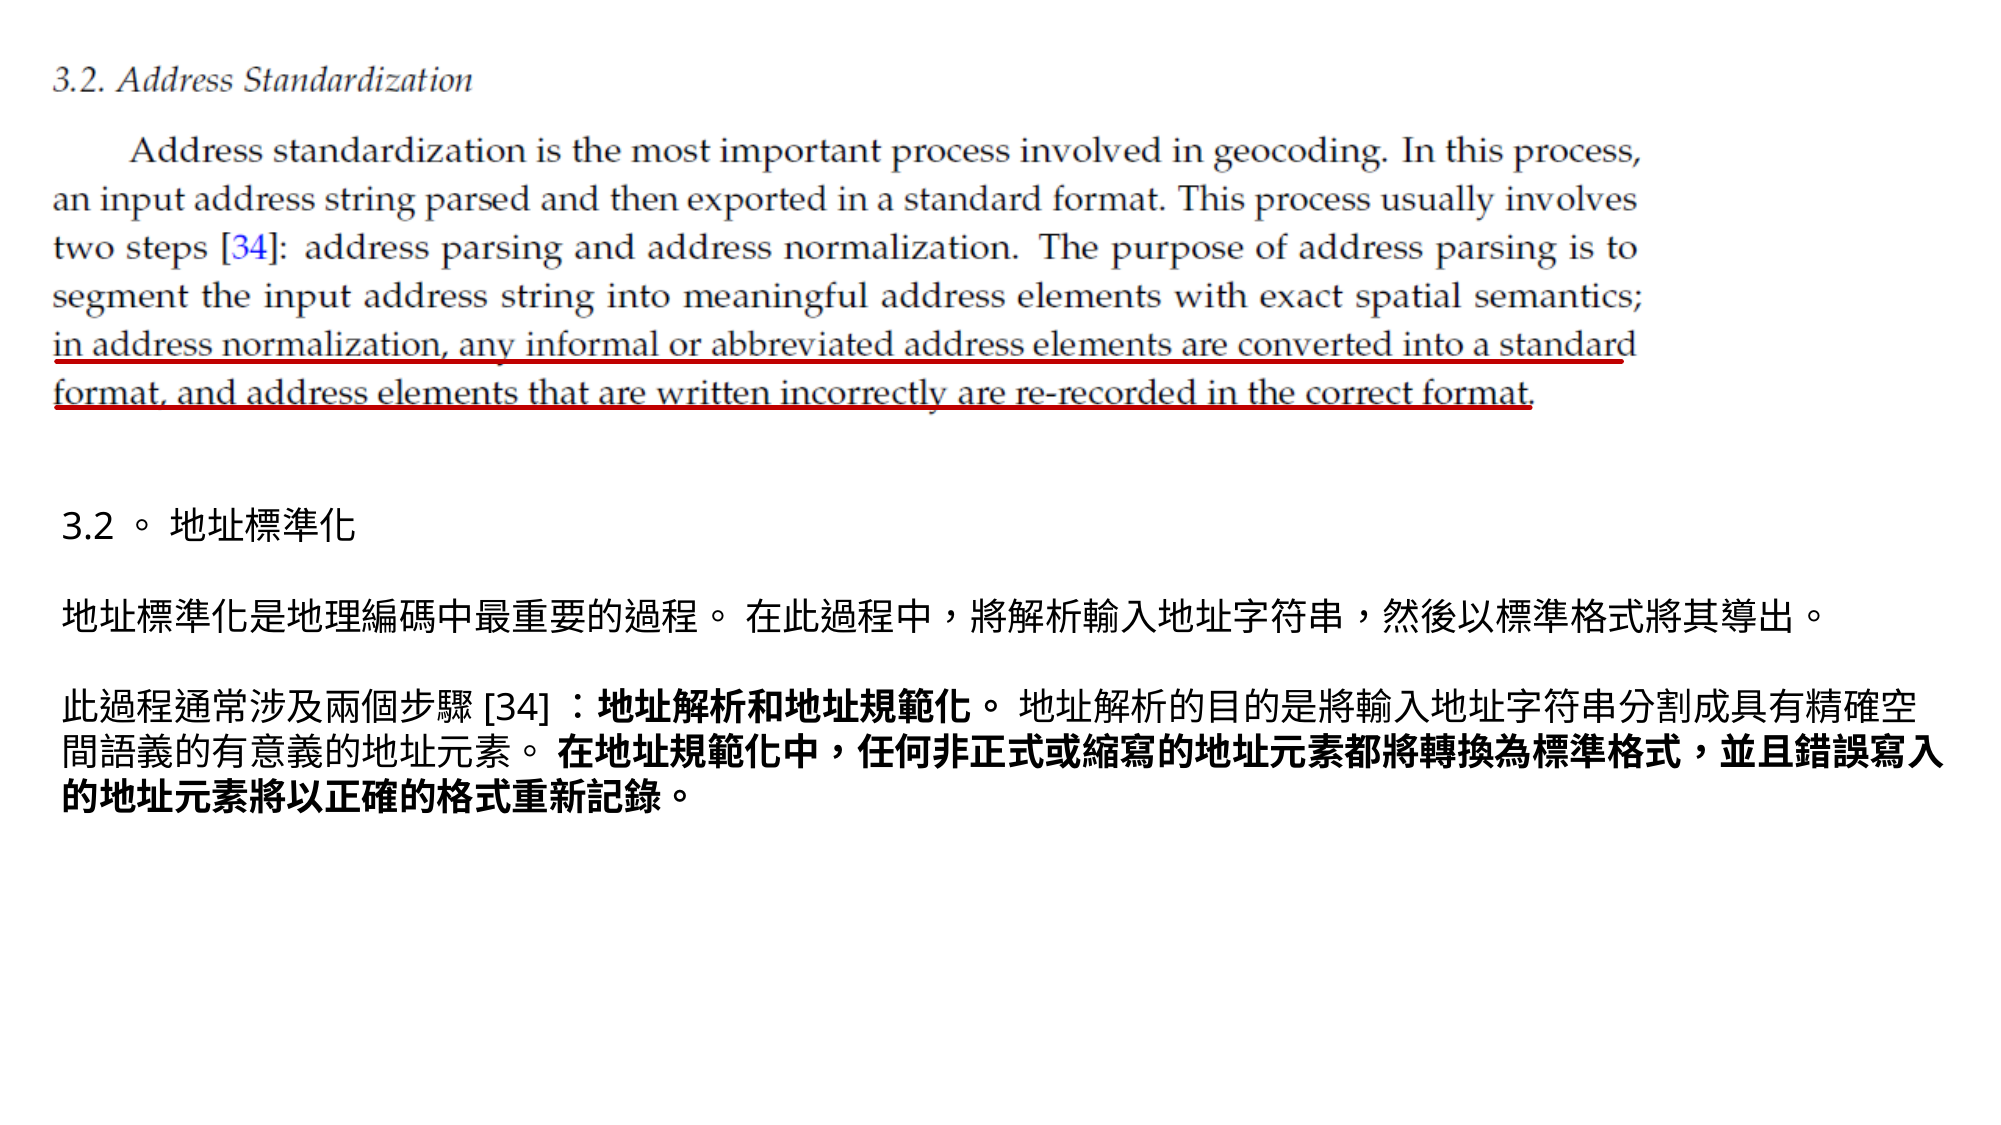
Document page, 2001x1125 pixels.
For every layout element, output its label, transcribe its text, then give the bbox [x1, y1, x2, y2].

text_box 3.2。 地址標準化 地址標準化是地理編碼中最重要的過程。 在此過程中，將解析輸入地址字符串，然後以標準格式將其導出。 此過程通常涉及兩個步驟[34]：地址解析和地址規範化。 地址解析的目的是將輸入地址字符串分割成具有精確空間語義的有意義的地址元素。 在地址規範化中，任何非正式或縮寫的地址元素都將轉換為標準格式，並且錯誤寫入的地址元素將以正確的格式重新記錄。 [46, 495, 1963, 825]
picture [46, 56, 1654, 417]
